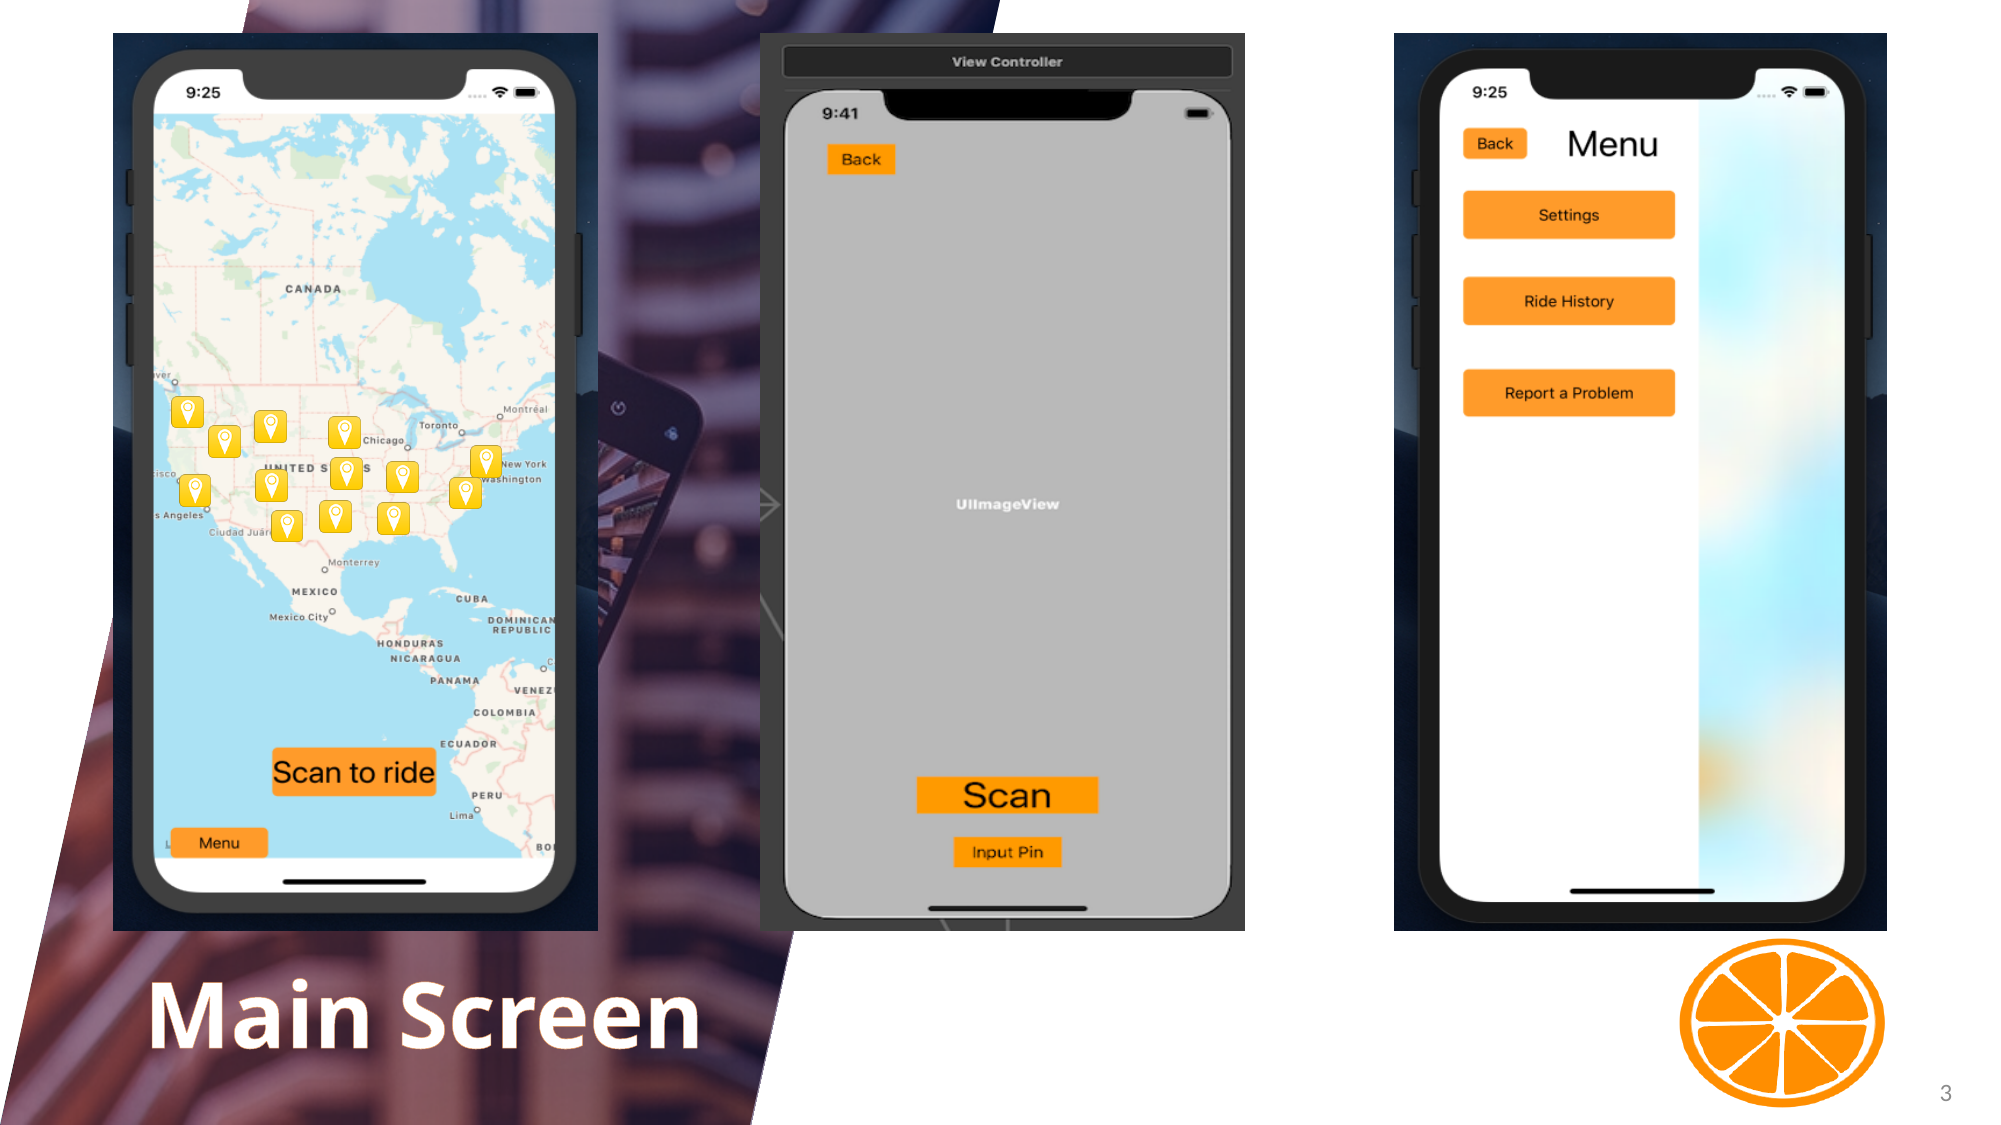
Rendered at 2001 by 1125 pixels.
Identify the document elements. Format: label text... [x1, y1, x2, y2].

slide_number 3 [1894, 1061, 1968, 1121]
picture [1394, 33, 1887, 931]
picture [0, 0, 1245, 1125]
picture [1650, 934, 1917, 1119]
